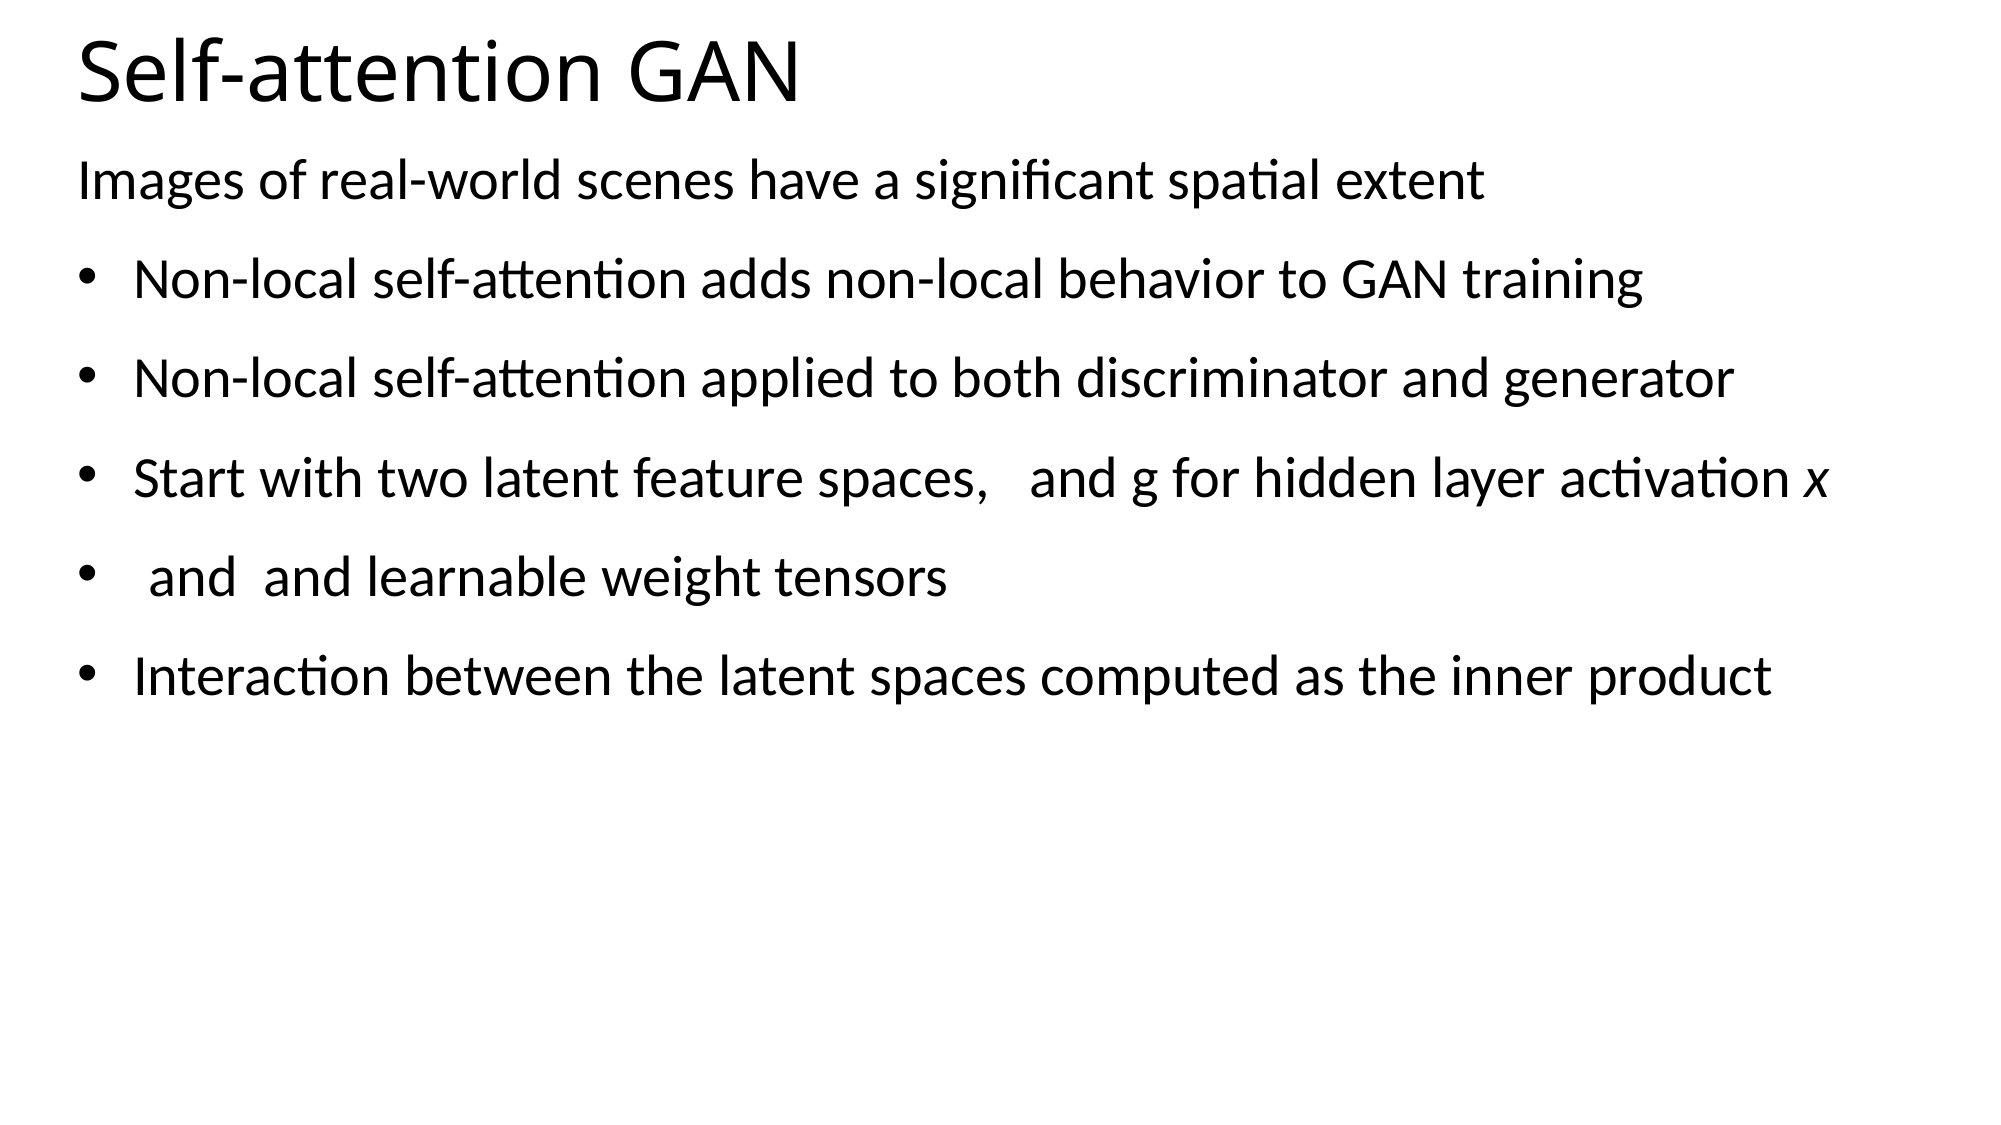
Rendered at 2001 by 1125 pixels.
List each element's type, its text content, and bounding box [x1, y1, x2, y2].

title Self-attention GAN [62, 29, 1953, 134]
